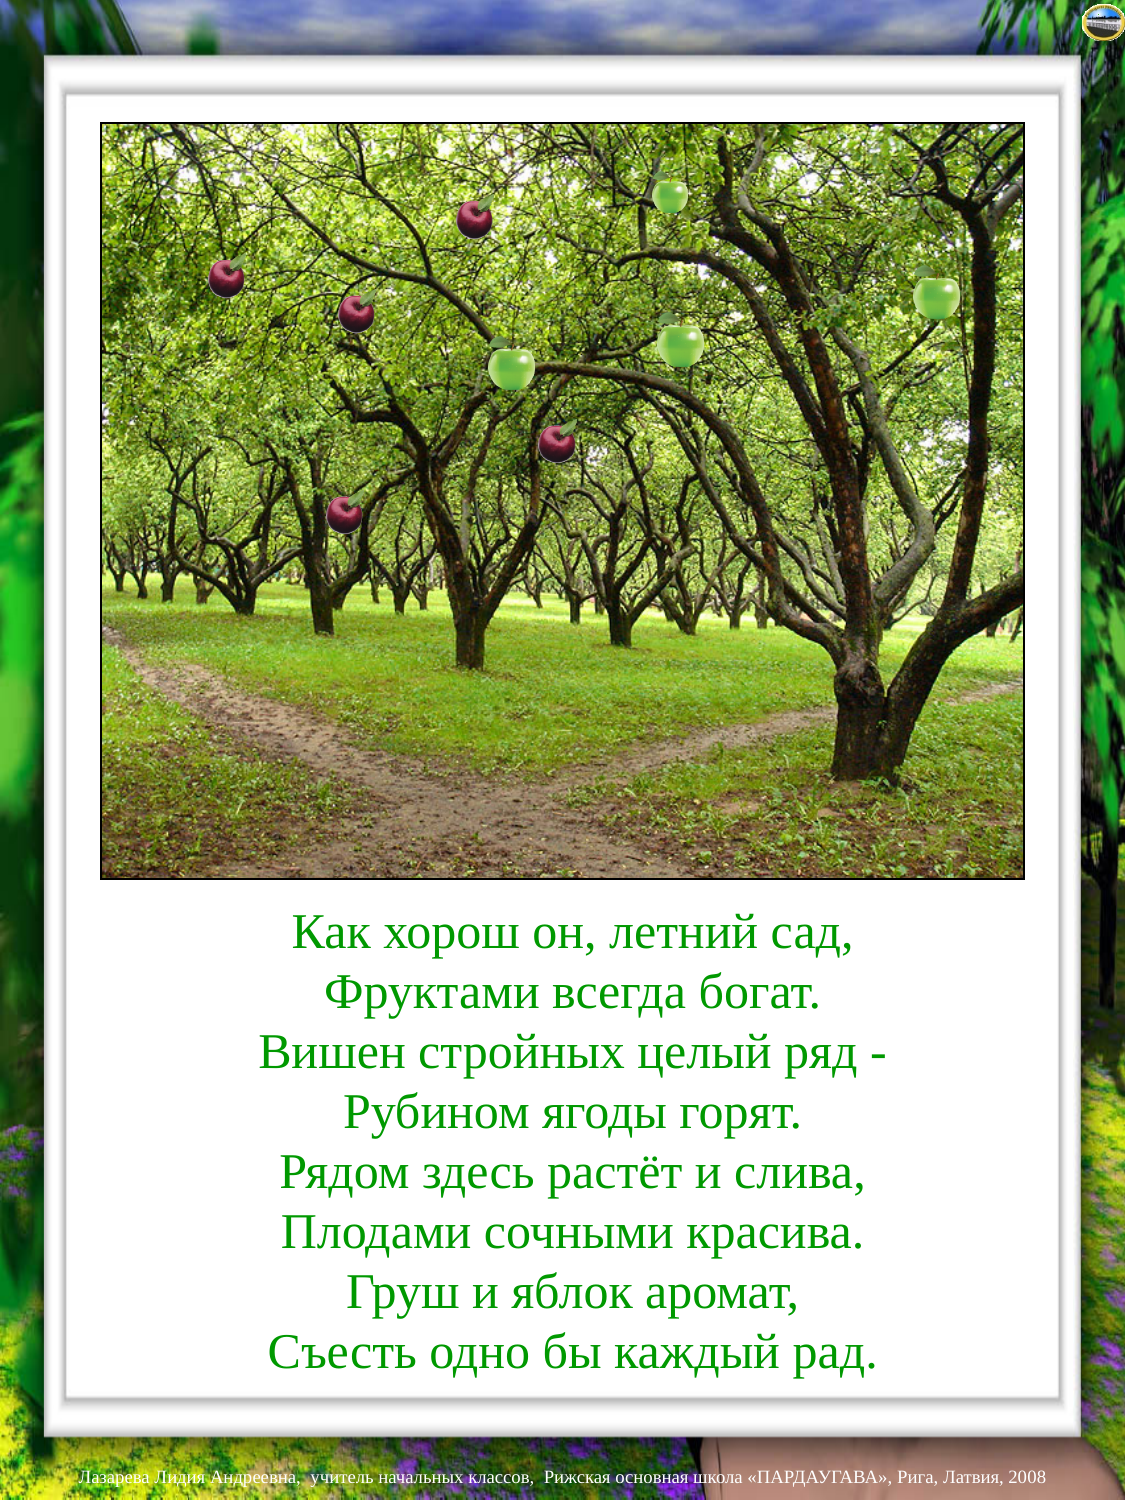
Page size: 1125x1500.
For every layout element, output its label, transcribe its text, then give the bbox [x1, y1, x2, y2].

text_box Как хорош он, летний сад, Фруктами всегда богат. Вишен стройных целый ряд - Рубином ягоды горят. Рядом здесь растёт и слива, Плодами сочными красива. Груш и яблок аромат, Съесть одно бы каждый рад. [243, 891, 902, 1387]
picture [0, 0, 1125, 1500]
